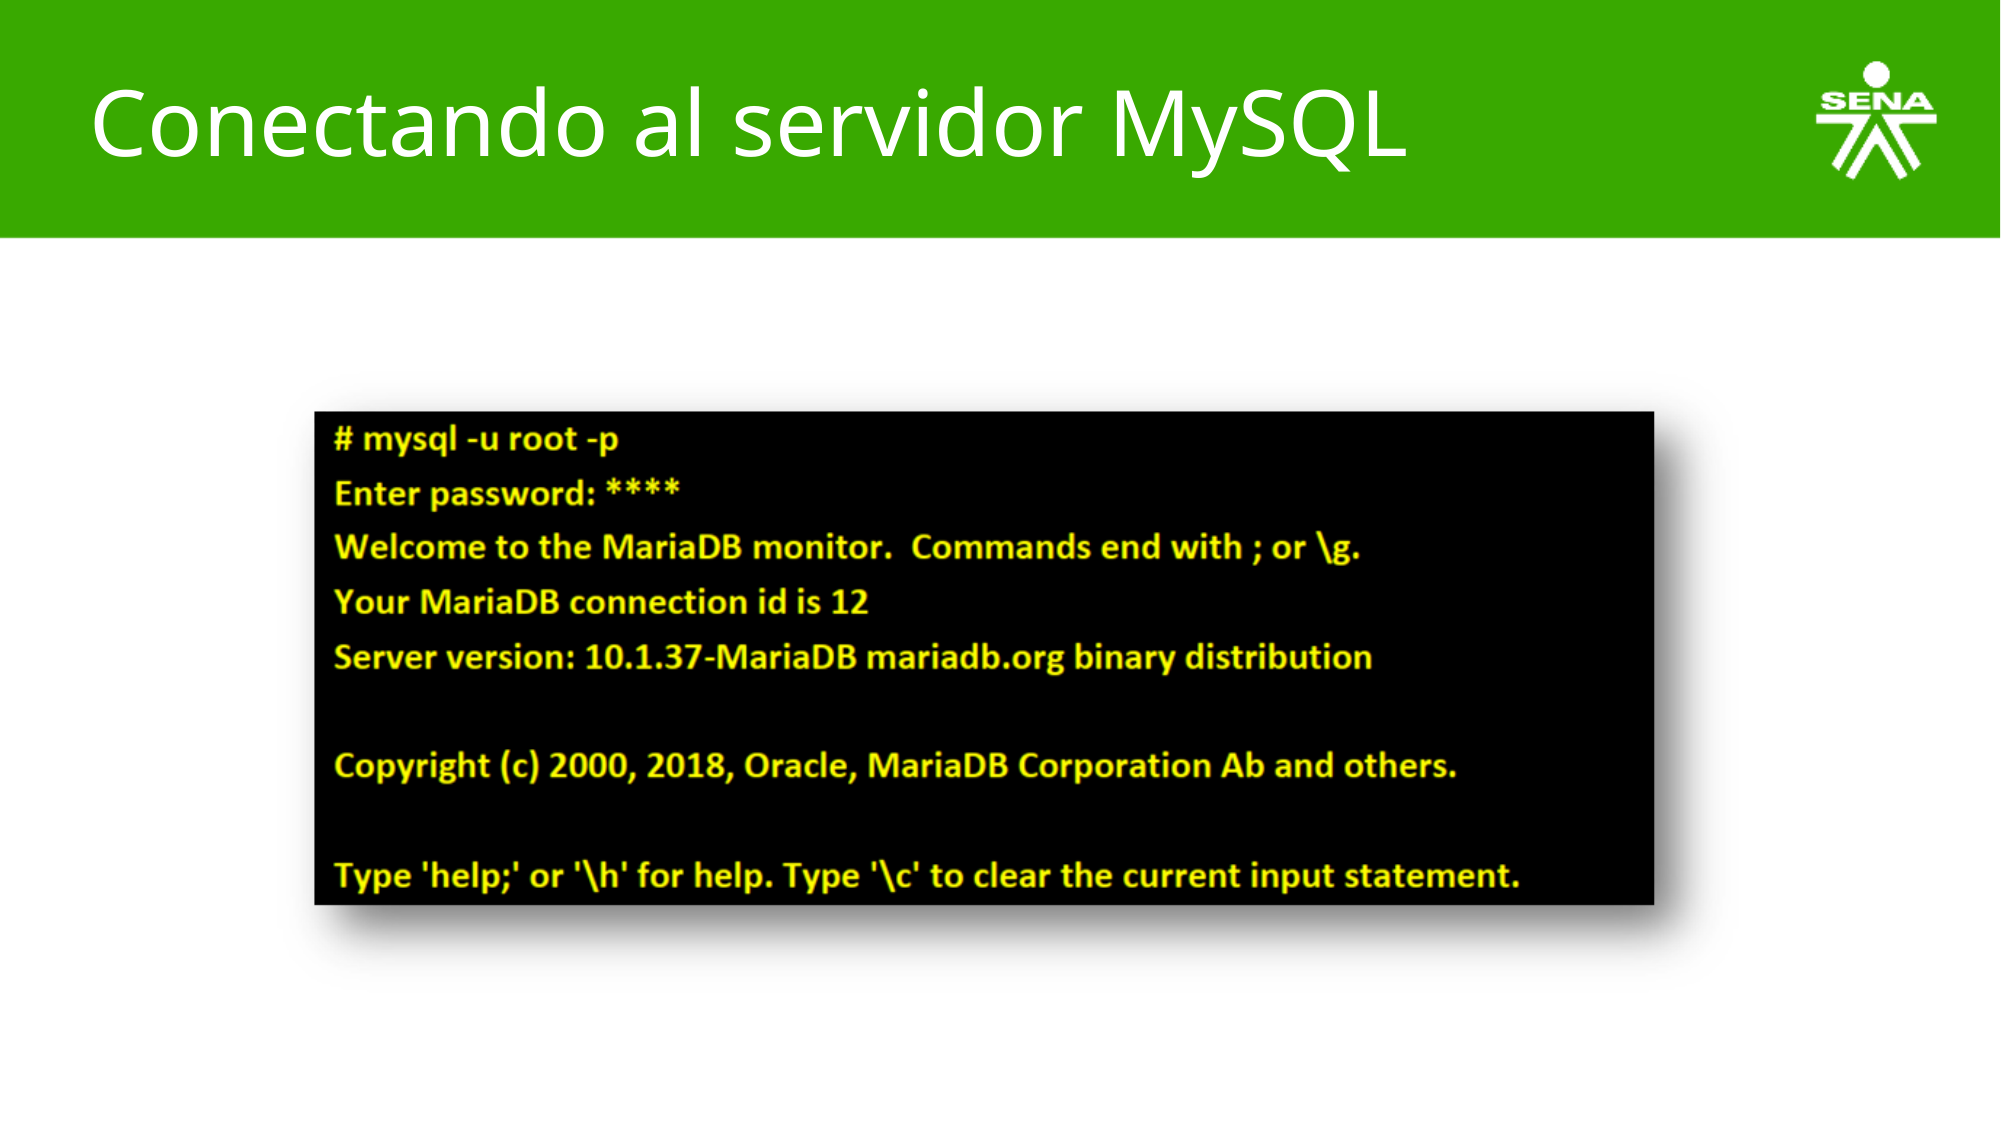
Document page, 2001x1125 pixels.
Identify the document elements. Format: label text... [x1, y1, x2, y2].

picture [0, 0, 2001, 1125]
title Conectando al servidor MySQL [74, 18, 1800, 236]
